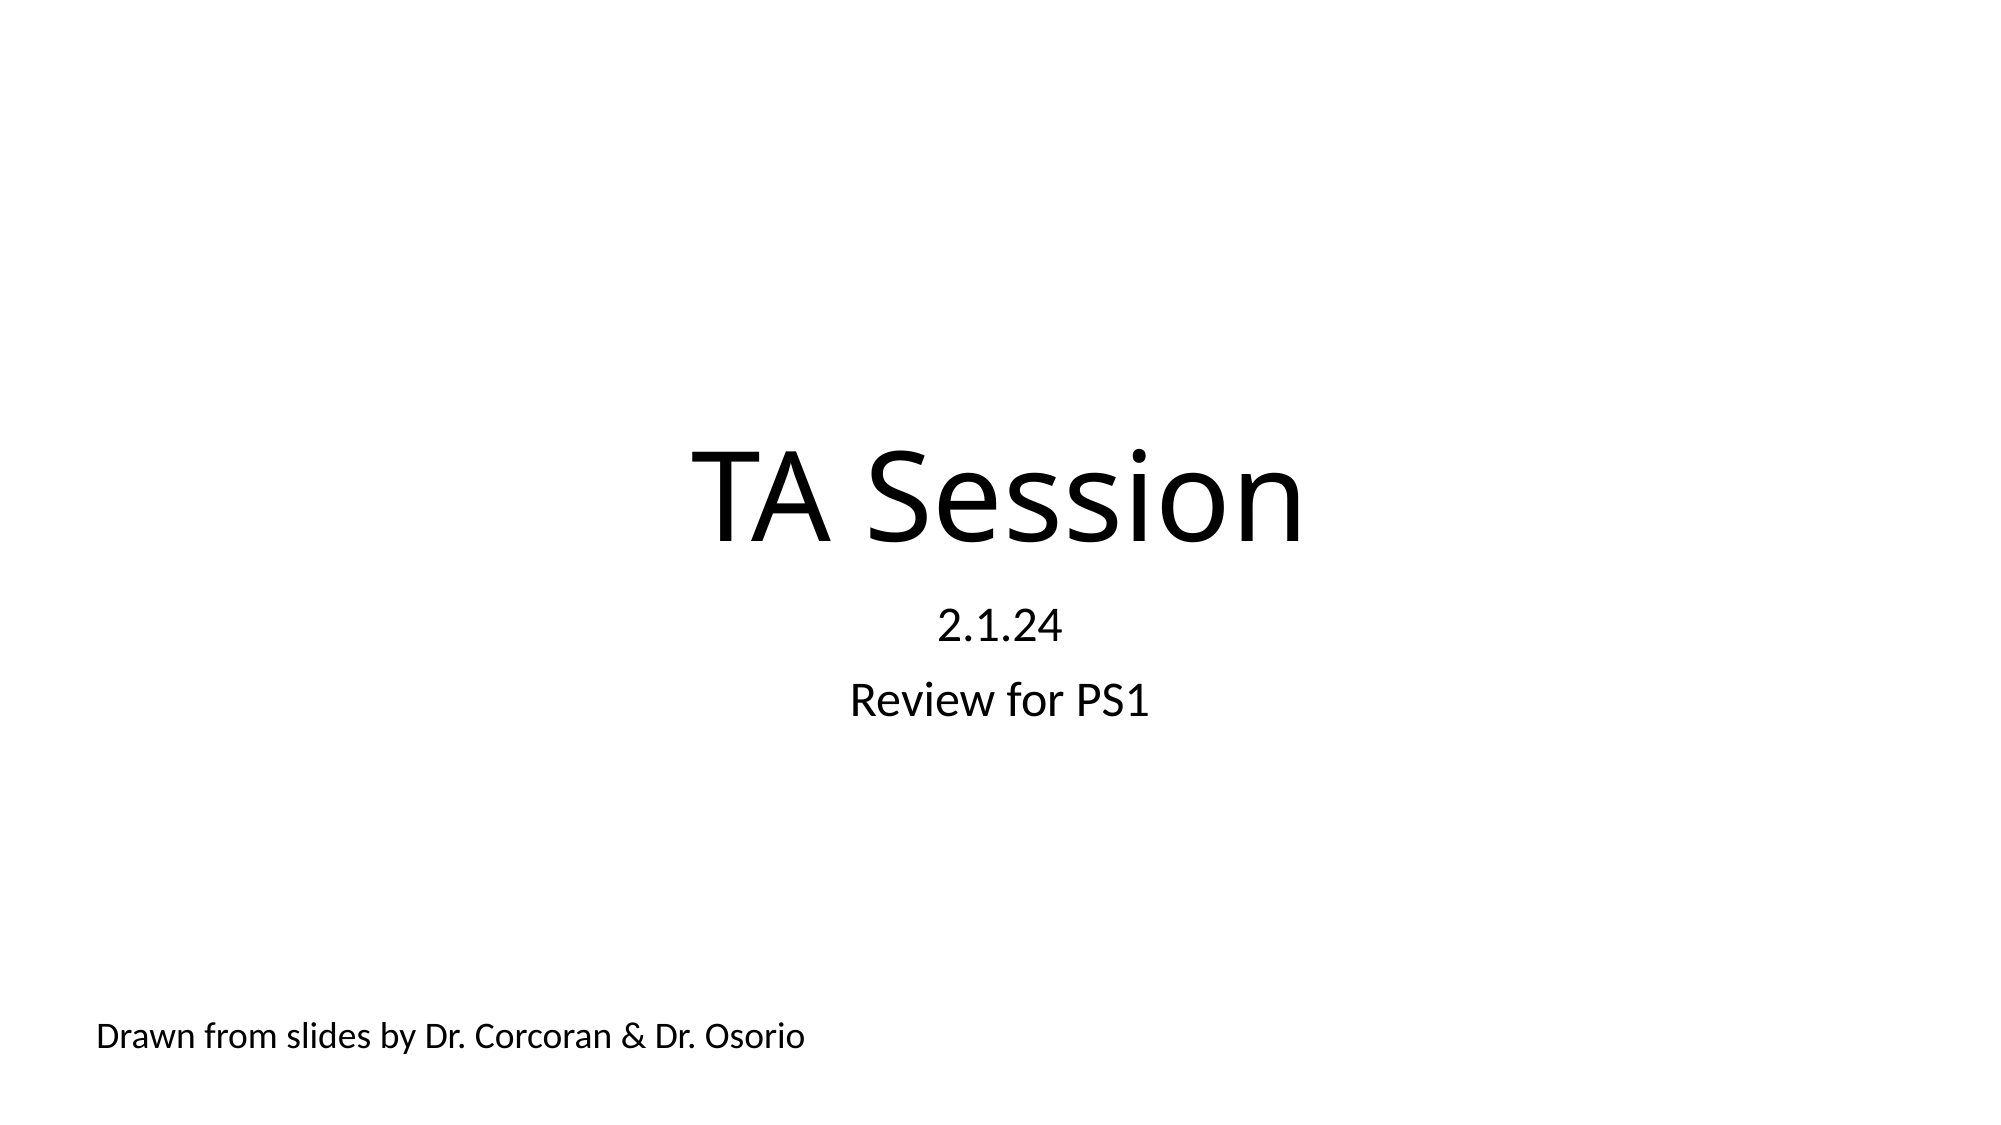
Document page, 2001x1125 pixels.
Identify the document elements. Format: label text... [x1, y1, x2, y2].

text_box Drawn from slides by Dr. Corcoran & Dr. Osorio [81, 1003, 956, 1064]
title TA Session [249, 184, 1750, 576]
subtitle 2.1.24 Review for PS1 [249, 590, 1750, 863]
